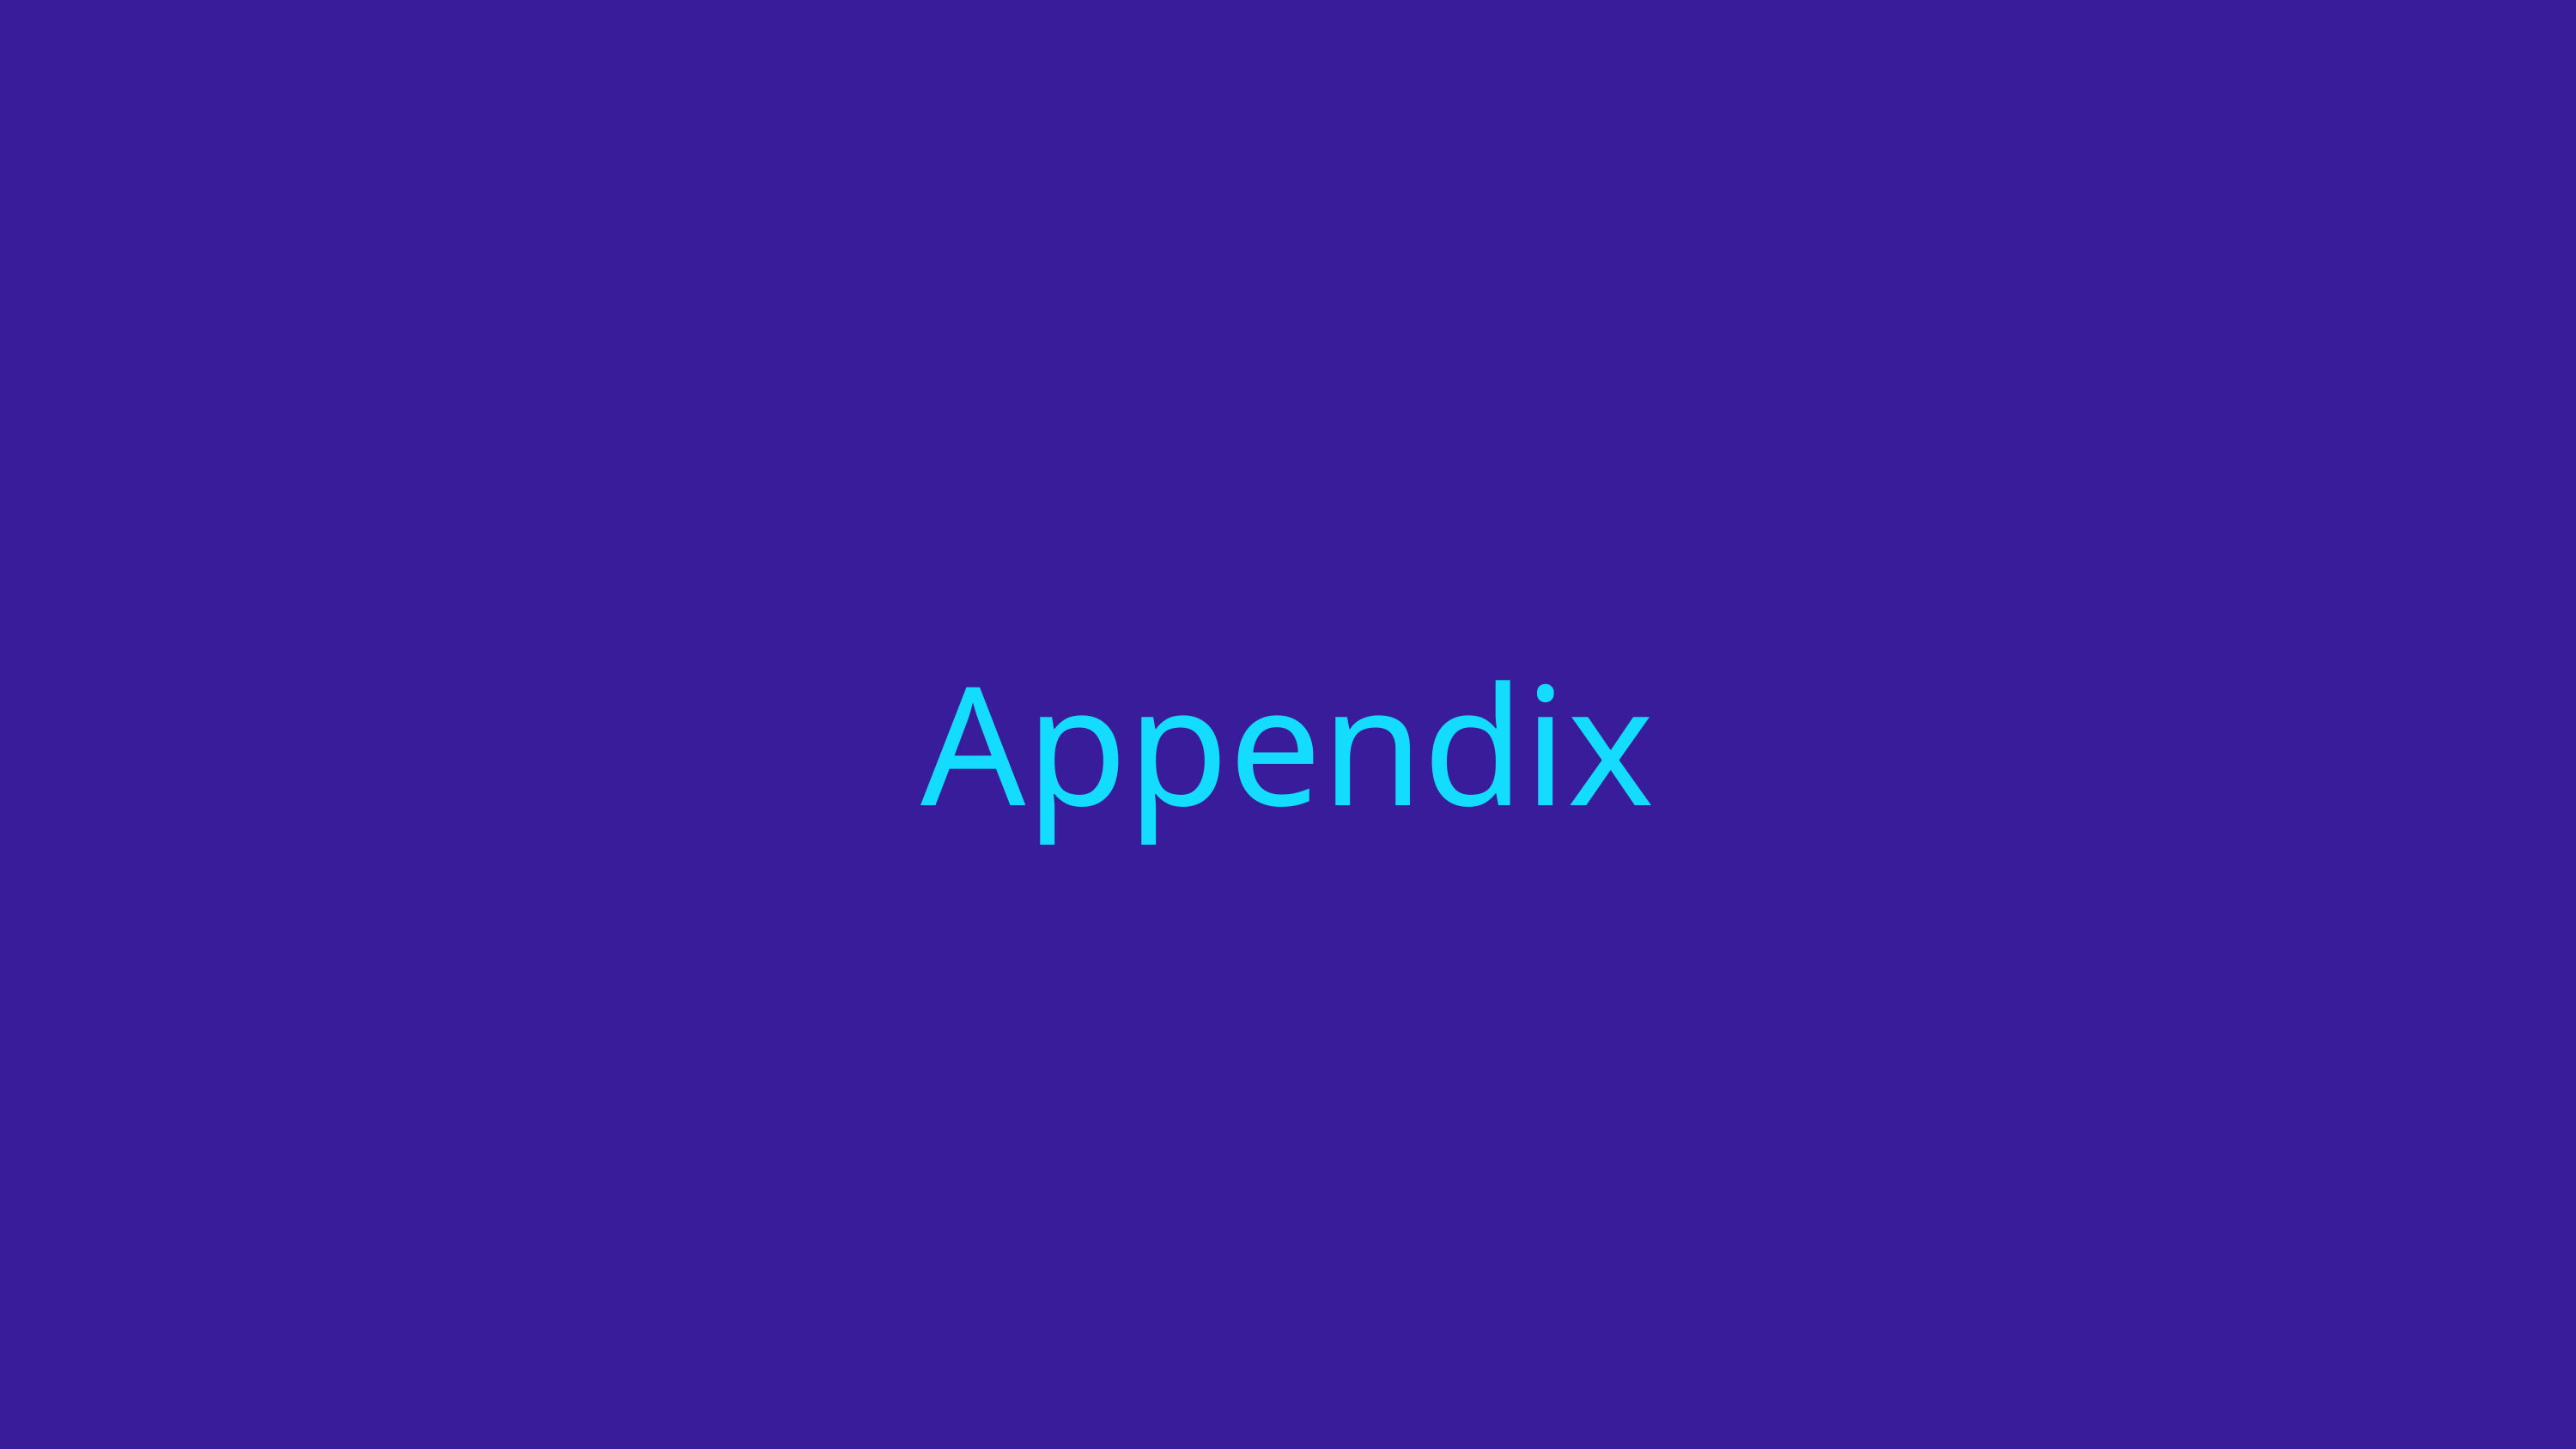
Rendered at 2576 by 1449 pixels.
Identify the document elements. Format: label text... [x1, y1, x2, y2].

text_box Appendix [851, 608, 1725, 839]
